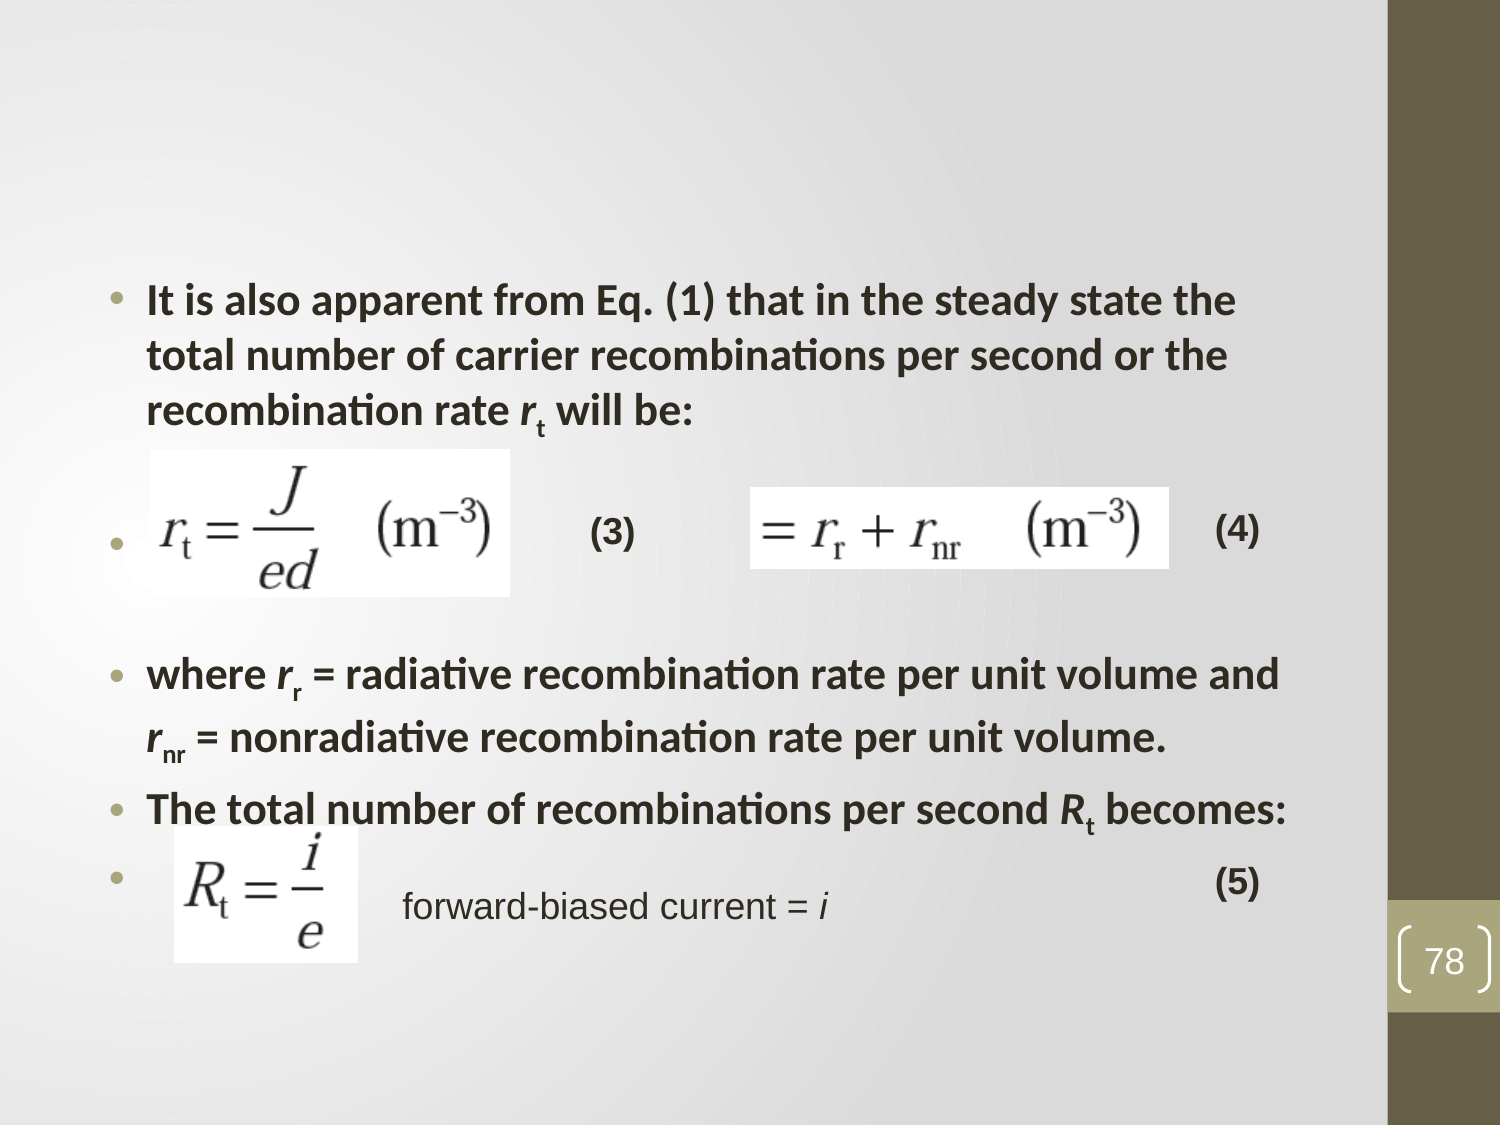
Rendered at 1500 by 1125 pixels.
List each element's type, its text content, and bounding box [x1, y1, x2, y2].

text_box (3) [574, 499, 663, 560]
text_box (4) [1199, 496, 1288, 557]
text_box forward-biased current = i [387, 874, 850, 935]
list It is also apparent from Eq. (1) that in the steady state the total number of carrier recombinations per second or the recombination rate rt will be: where rr = radiative recombination rate per unit volume and rnr = nonradiative recombination rate per unit volume. The total number of recombinations per second Rt becomes: [75, 262, 1325, 1050]
text_box (5) [1199, 849, 1288, 910]
picture [149, 449, 510, 598]
picture [749, 486, 1170, 570]
picture [174, 825, 359, 963]
slide_number 78 [1397, 925, 1492, 994]
